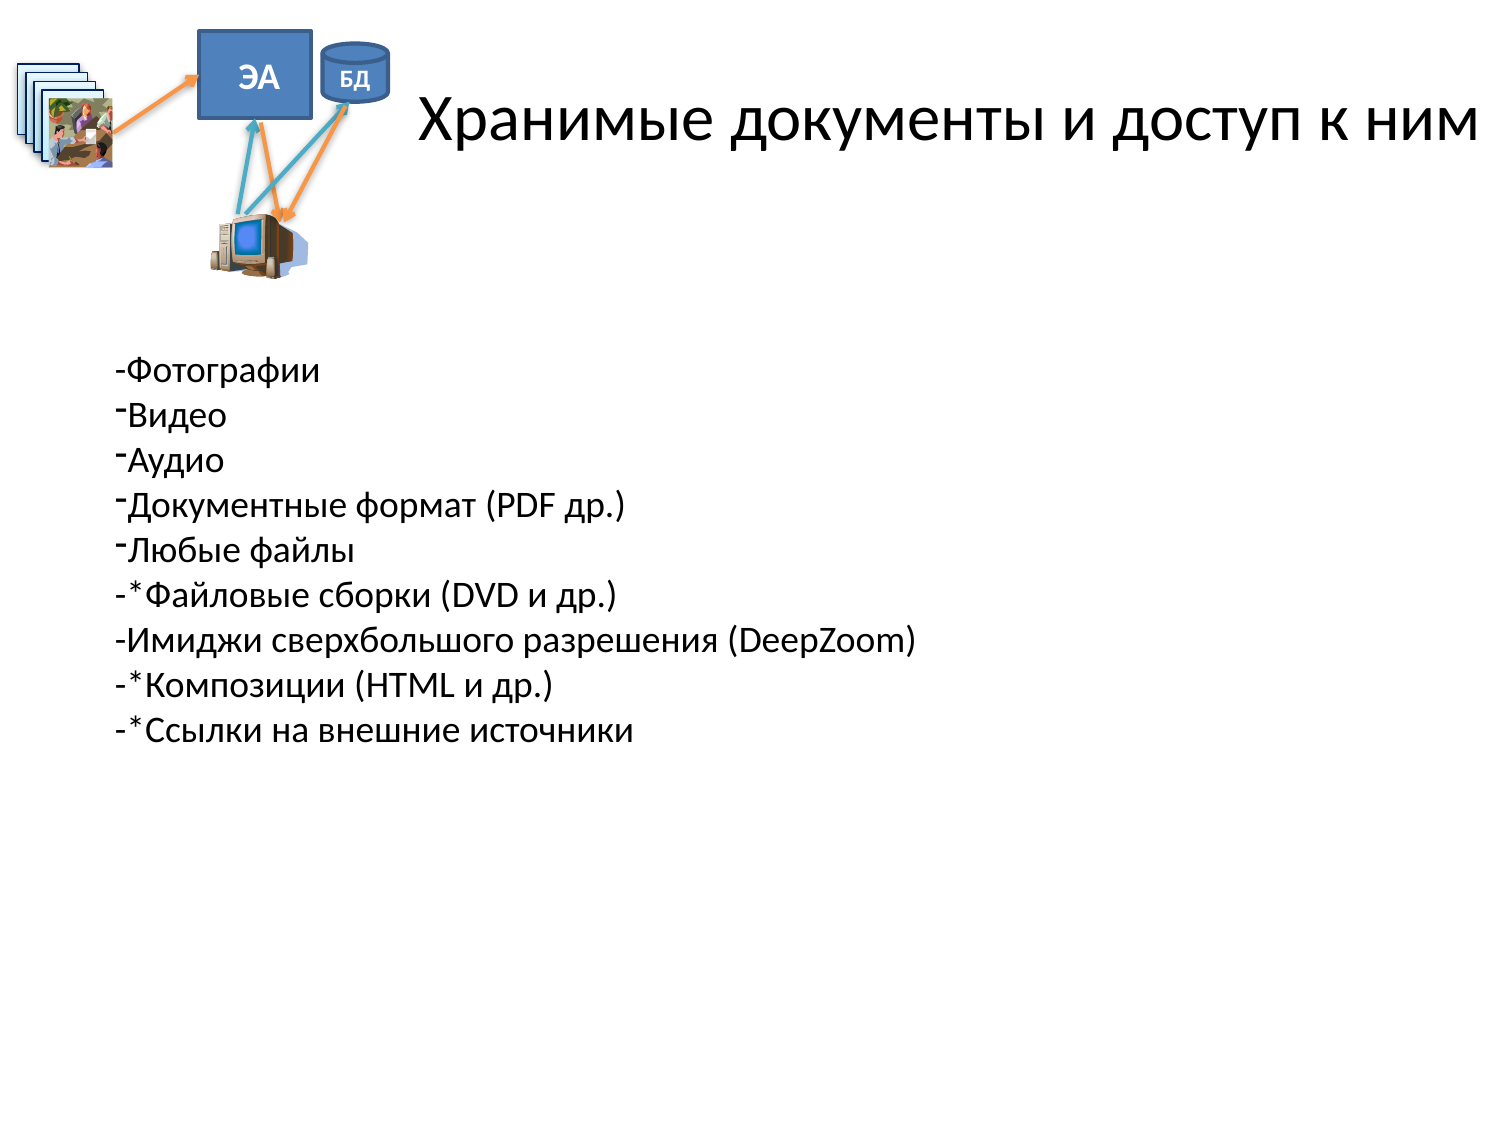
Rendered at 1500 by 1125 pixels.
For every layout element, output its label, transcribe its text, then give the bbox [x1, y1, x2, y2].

text_box Хранимые документы и доступ к ним [401, 66, 1500, 161]
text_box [17, 30, 389, 280]
text_box -Фотографии Видео Аудио Документные формат (PDF др.) Любые файлы -*Файловые сборки (DVD и др.) -Имиджи сверхбольшого разрешения (DeepZoom) -*Композиции (HTML и др.) -*Ссылки на внешние источники [100, 338, 1329, 758]
